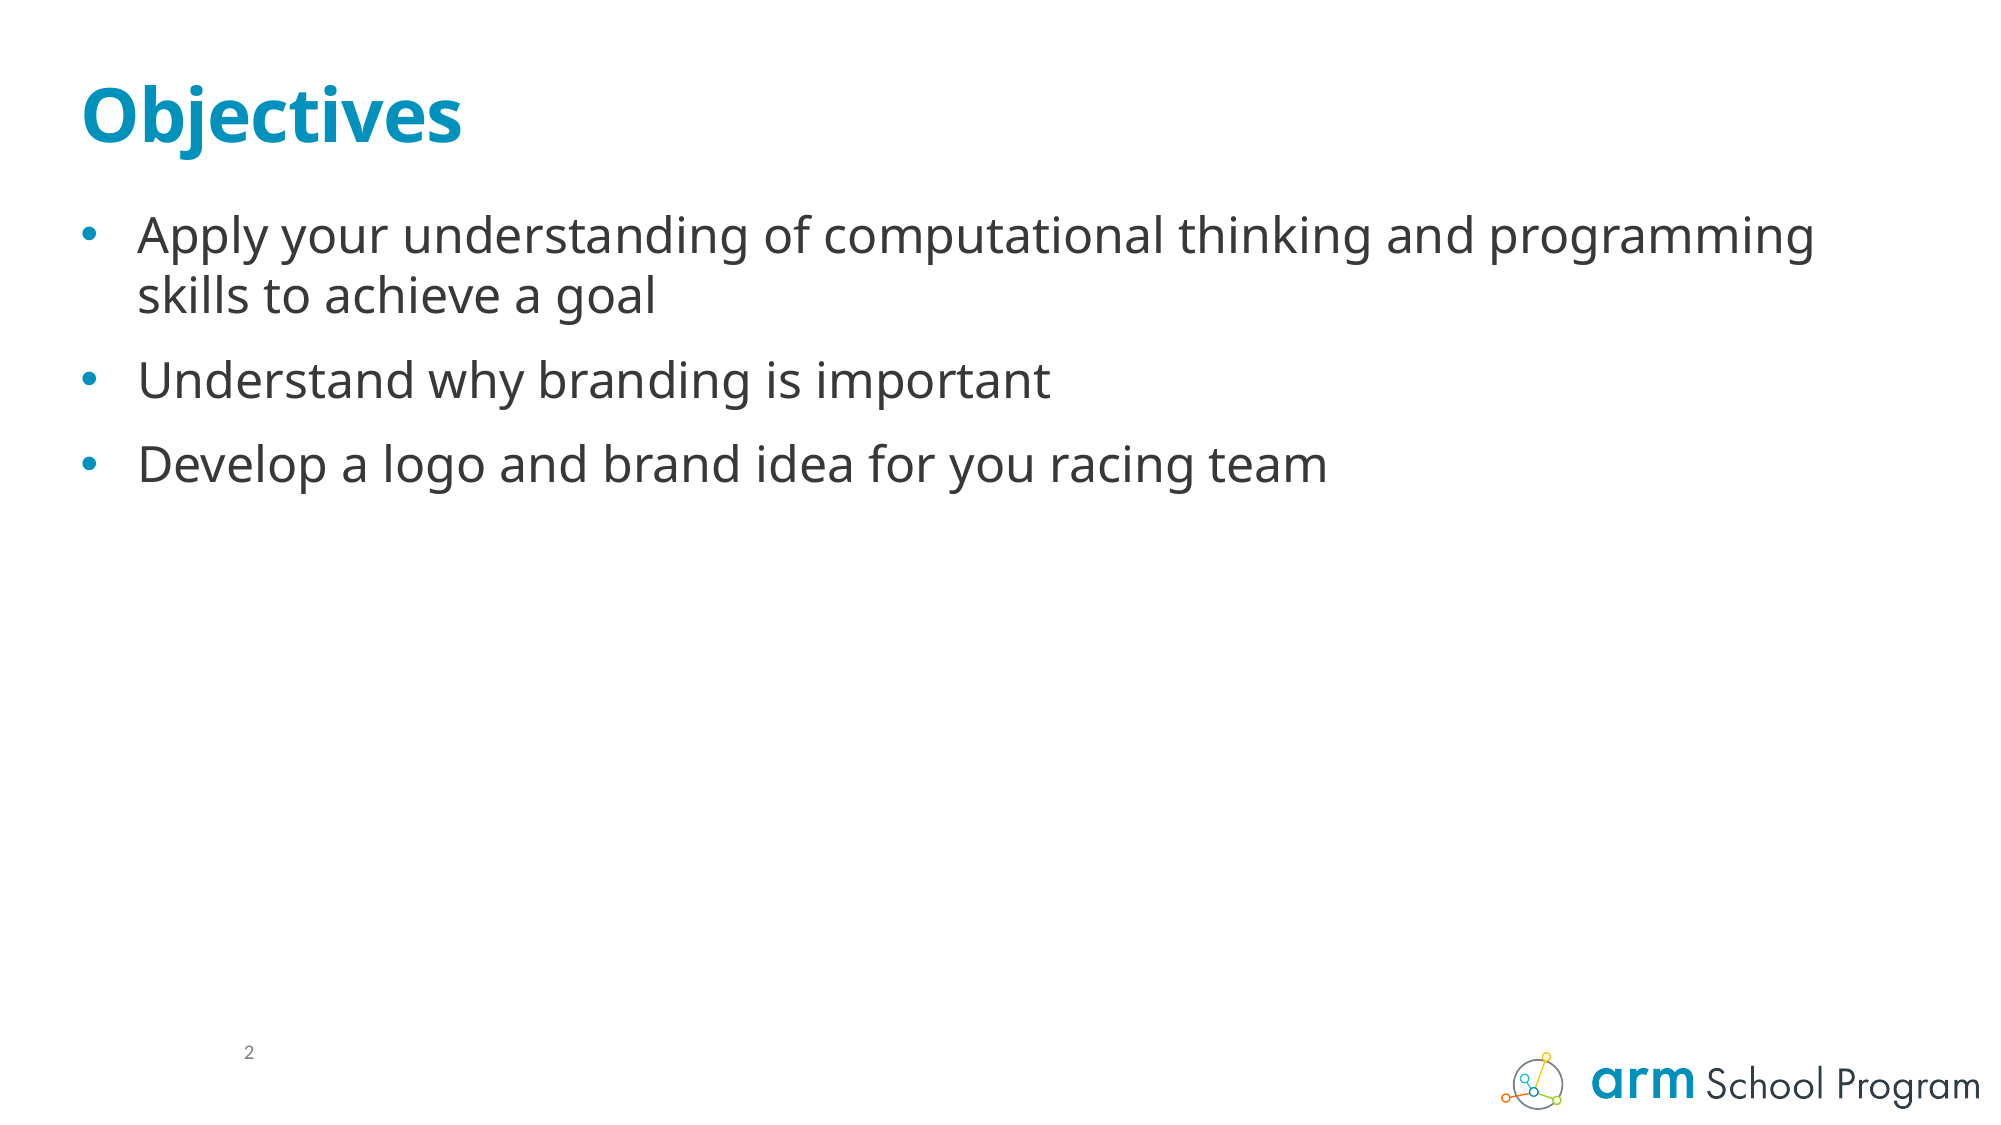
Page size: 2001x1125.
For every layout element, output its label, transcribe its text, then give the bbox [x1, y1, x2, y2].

list Apply your understanding of computational thinking and programming skills to achieve a goal Understand why branding is important Develop a logo and brand idea for you racing team [80, 203, 1915, 957]
picture [1501, 1052, 1979, 1110]
title Objectives [80, 48, 1915, 158]
